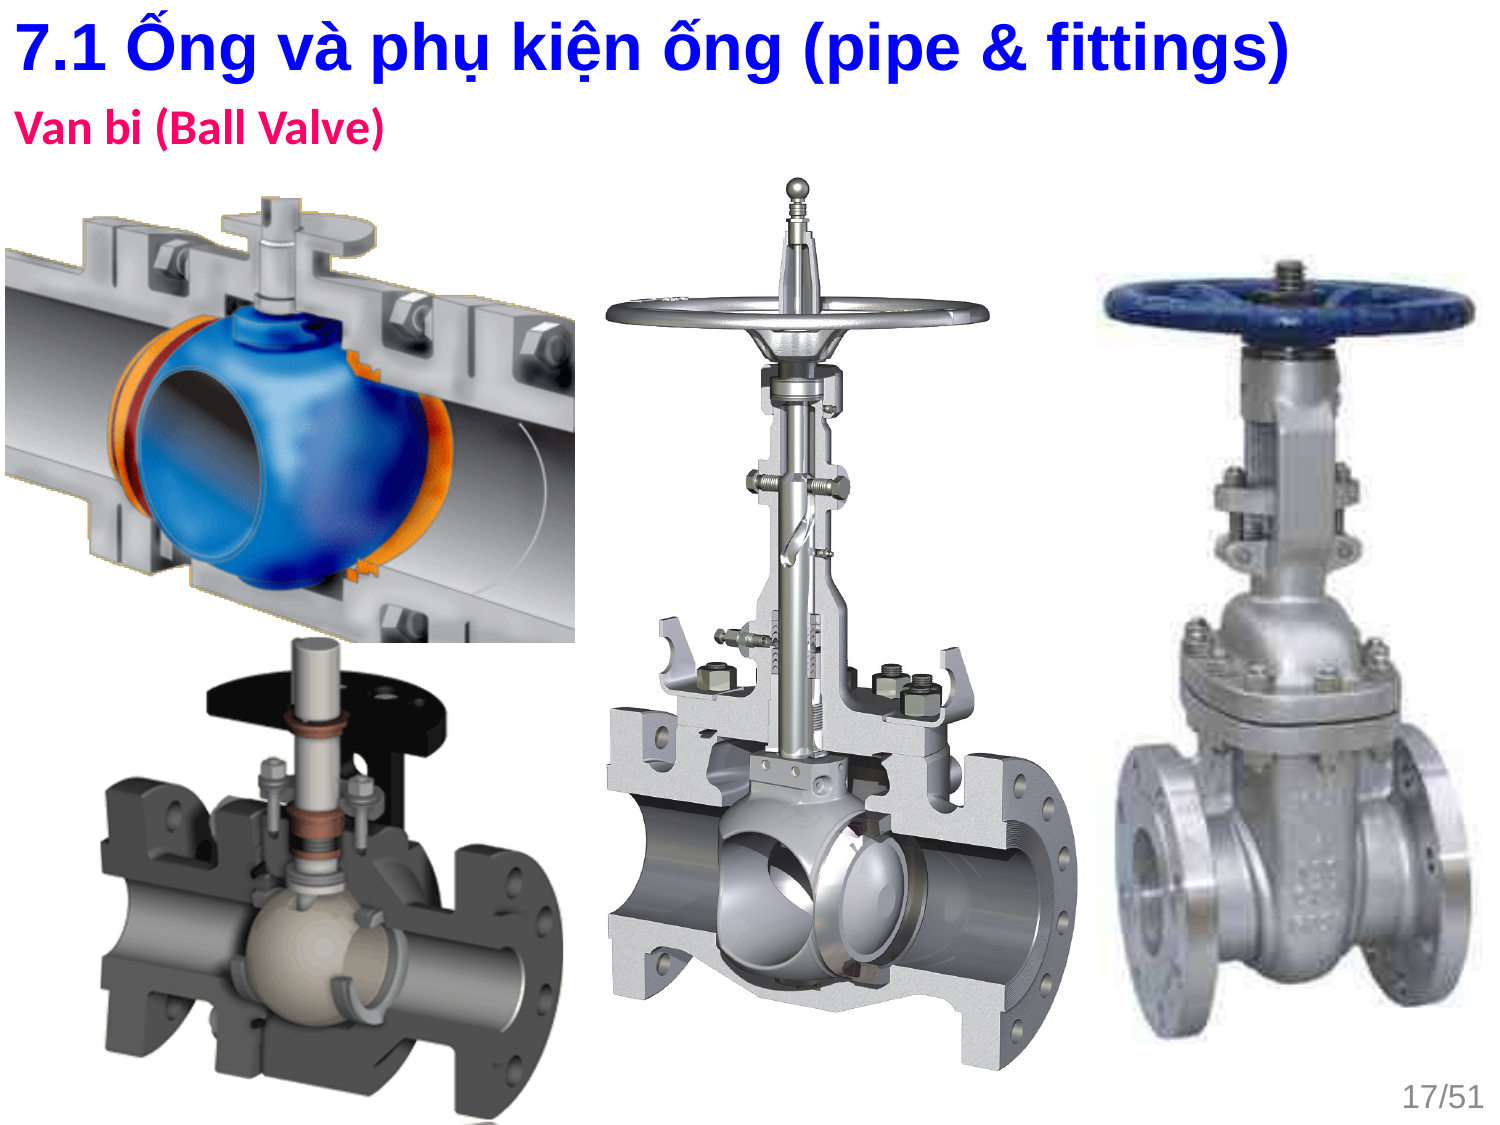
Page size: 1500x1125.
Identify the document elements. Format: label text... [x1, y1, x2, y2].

text_box 7.1 Ống và phụ kiện ống (pipe & fittings) [0, 0, 1500, 89]
text_box Van bi (Ball Valve) [0, 89, 750, 163]
picture [590, 165, 1500, 1077]
picture [5, 157, 576, 1125]
slide_number 17/51 [1149, 1072, 1500, 1125]
